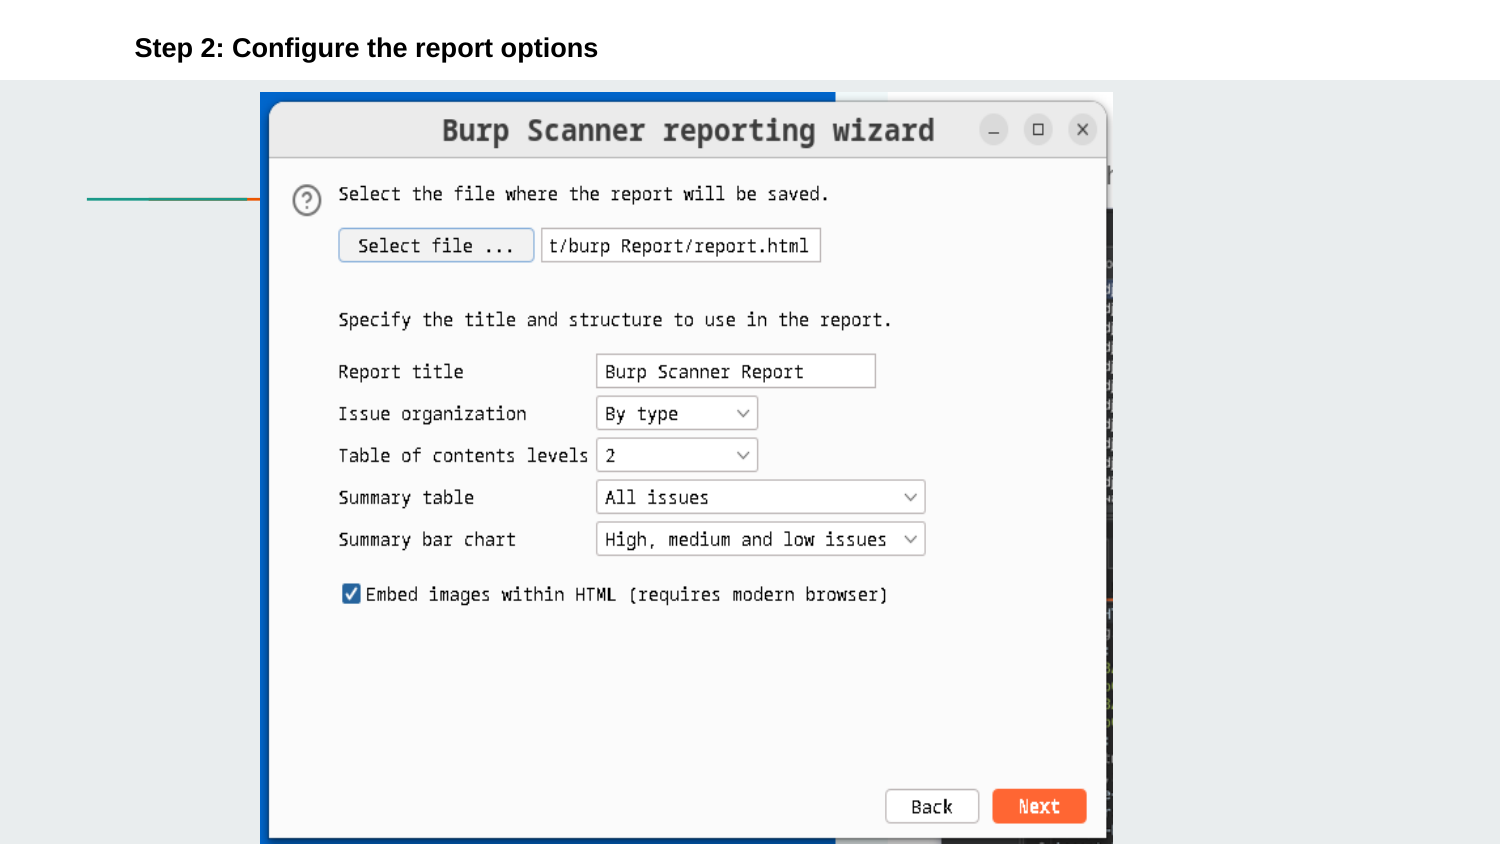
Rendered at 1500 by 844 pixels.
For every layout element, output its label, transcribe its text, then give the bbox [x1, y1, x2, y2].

text_box Step 2: Configure the report options [119, 10, 991, 69]
picture [260, 91, 1113, 844]
